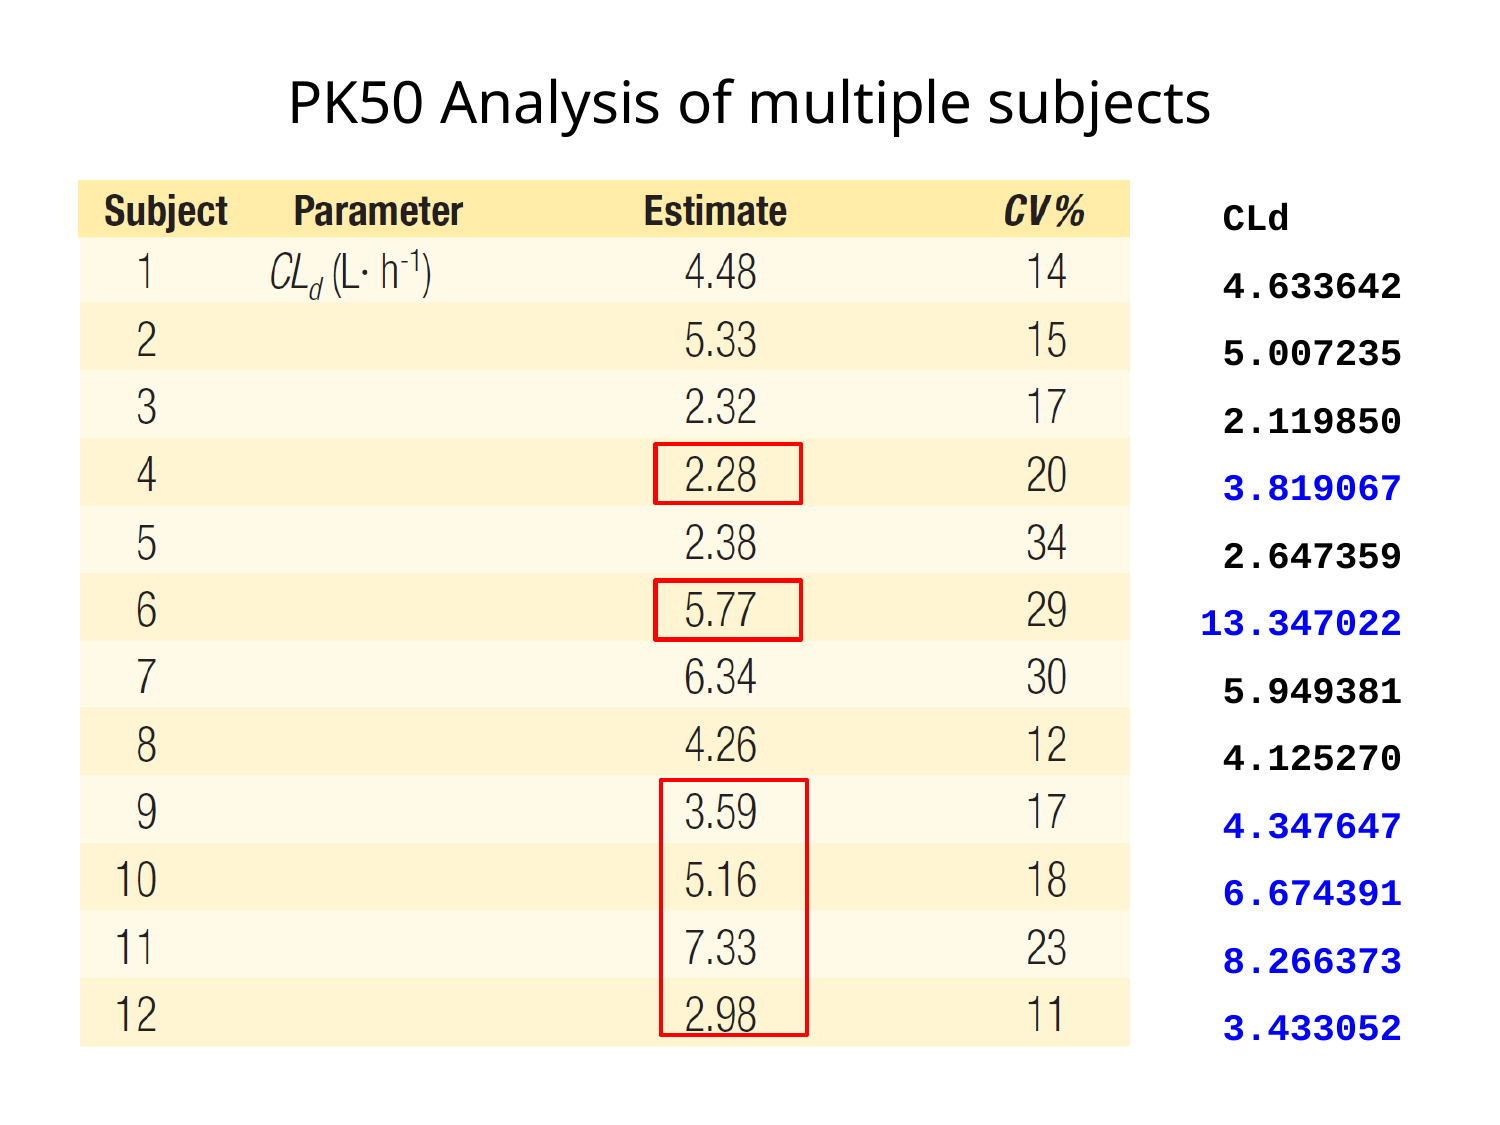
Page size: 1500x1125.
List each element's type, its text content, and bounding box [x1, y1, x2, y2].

title PK50 Analysis of multiple subjects [75, 54, 1425, 147]
picture [78, 180, 1130, 1047]
text_box CLd 4.633642 5.007235 2.119850 3.819067 2.647359 13.347022 5.949381 4.125270 4.347647 6.674391 8.266373 3.433052 [1185, 163, 1418, 1056]
